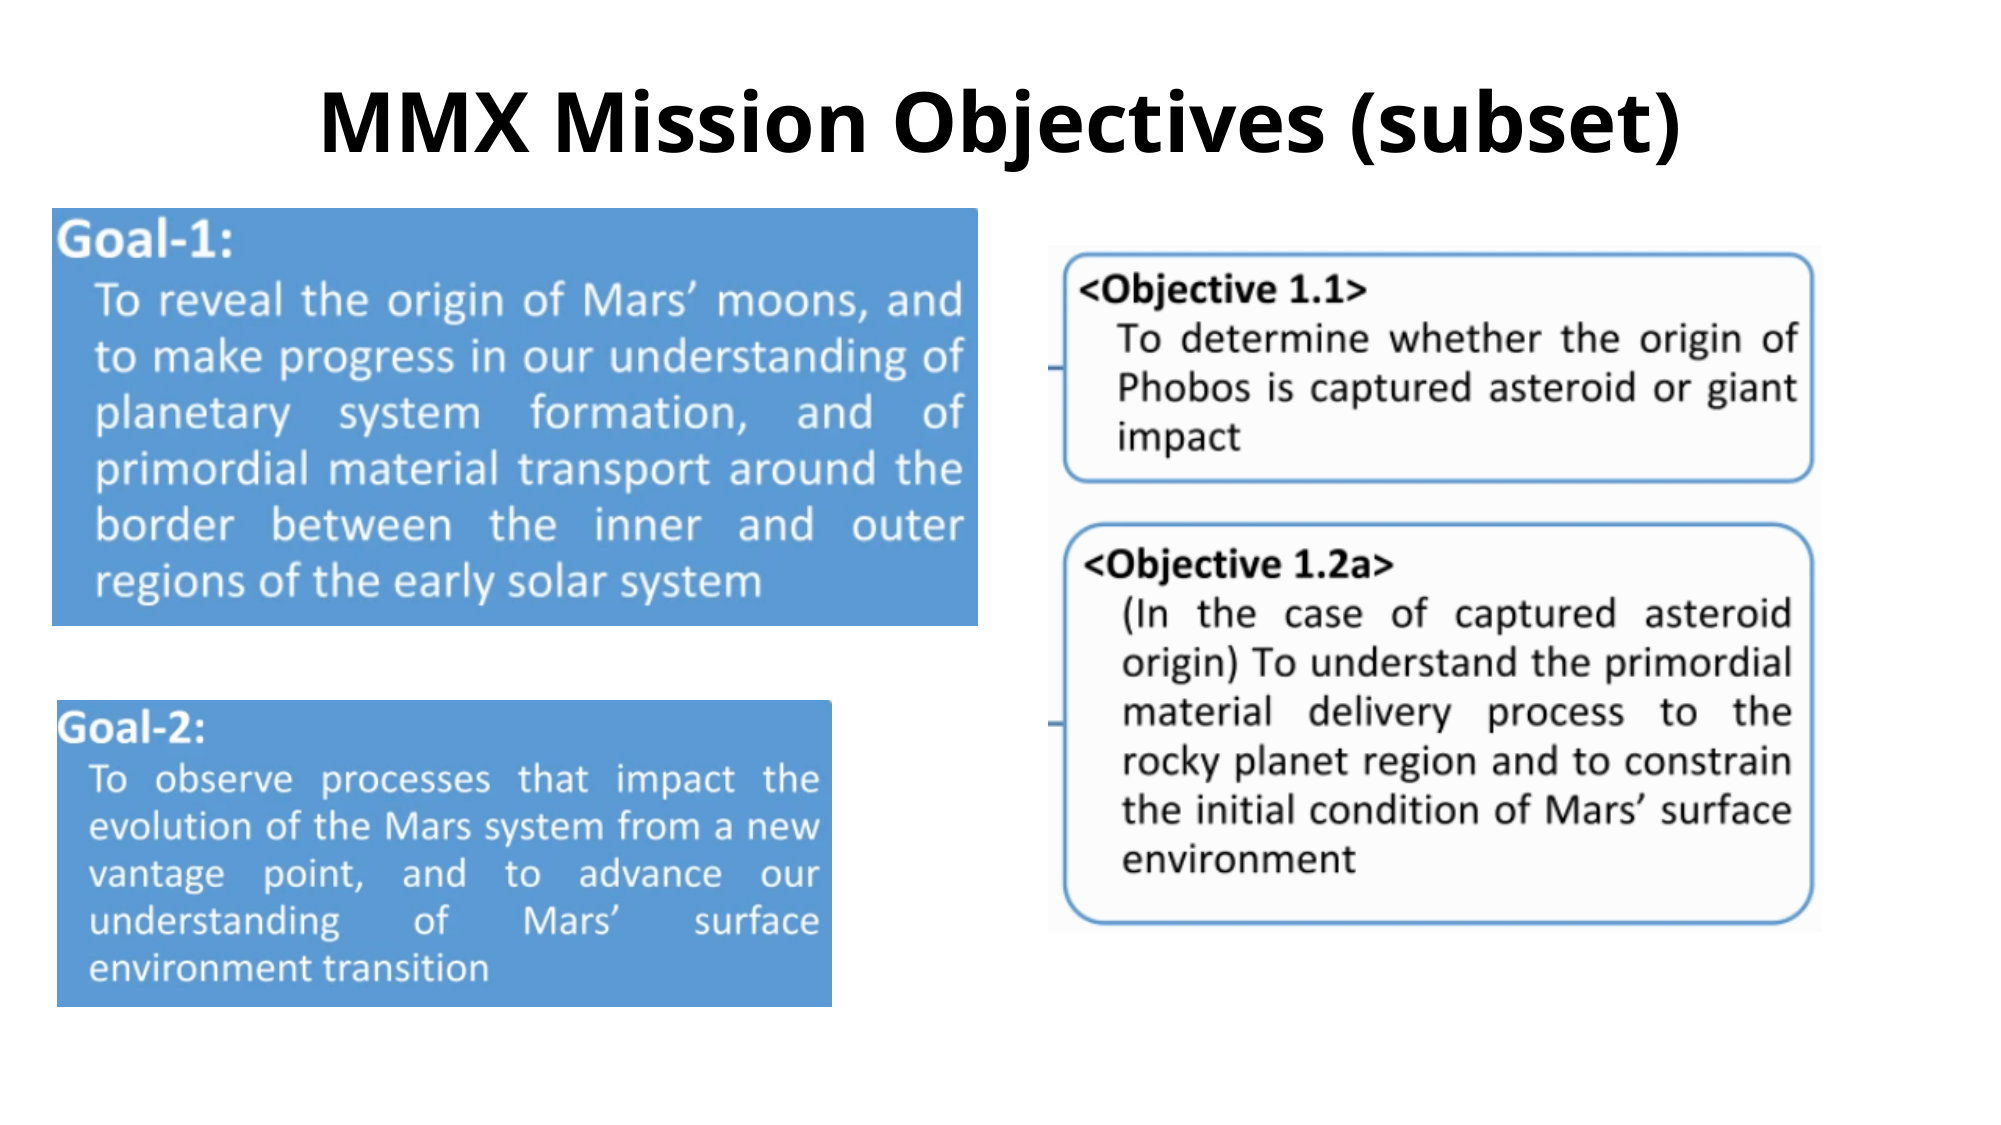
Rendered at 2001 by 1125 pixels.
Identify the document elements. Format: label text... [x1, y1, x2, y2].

picture [52, 208, 978, 627]
picture [1048, 245, 1822, 932]
picture [57, 700, 832, 1007]
title MMX Mission Objectives (subset) [137, 59, 1863, 193]
